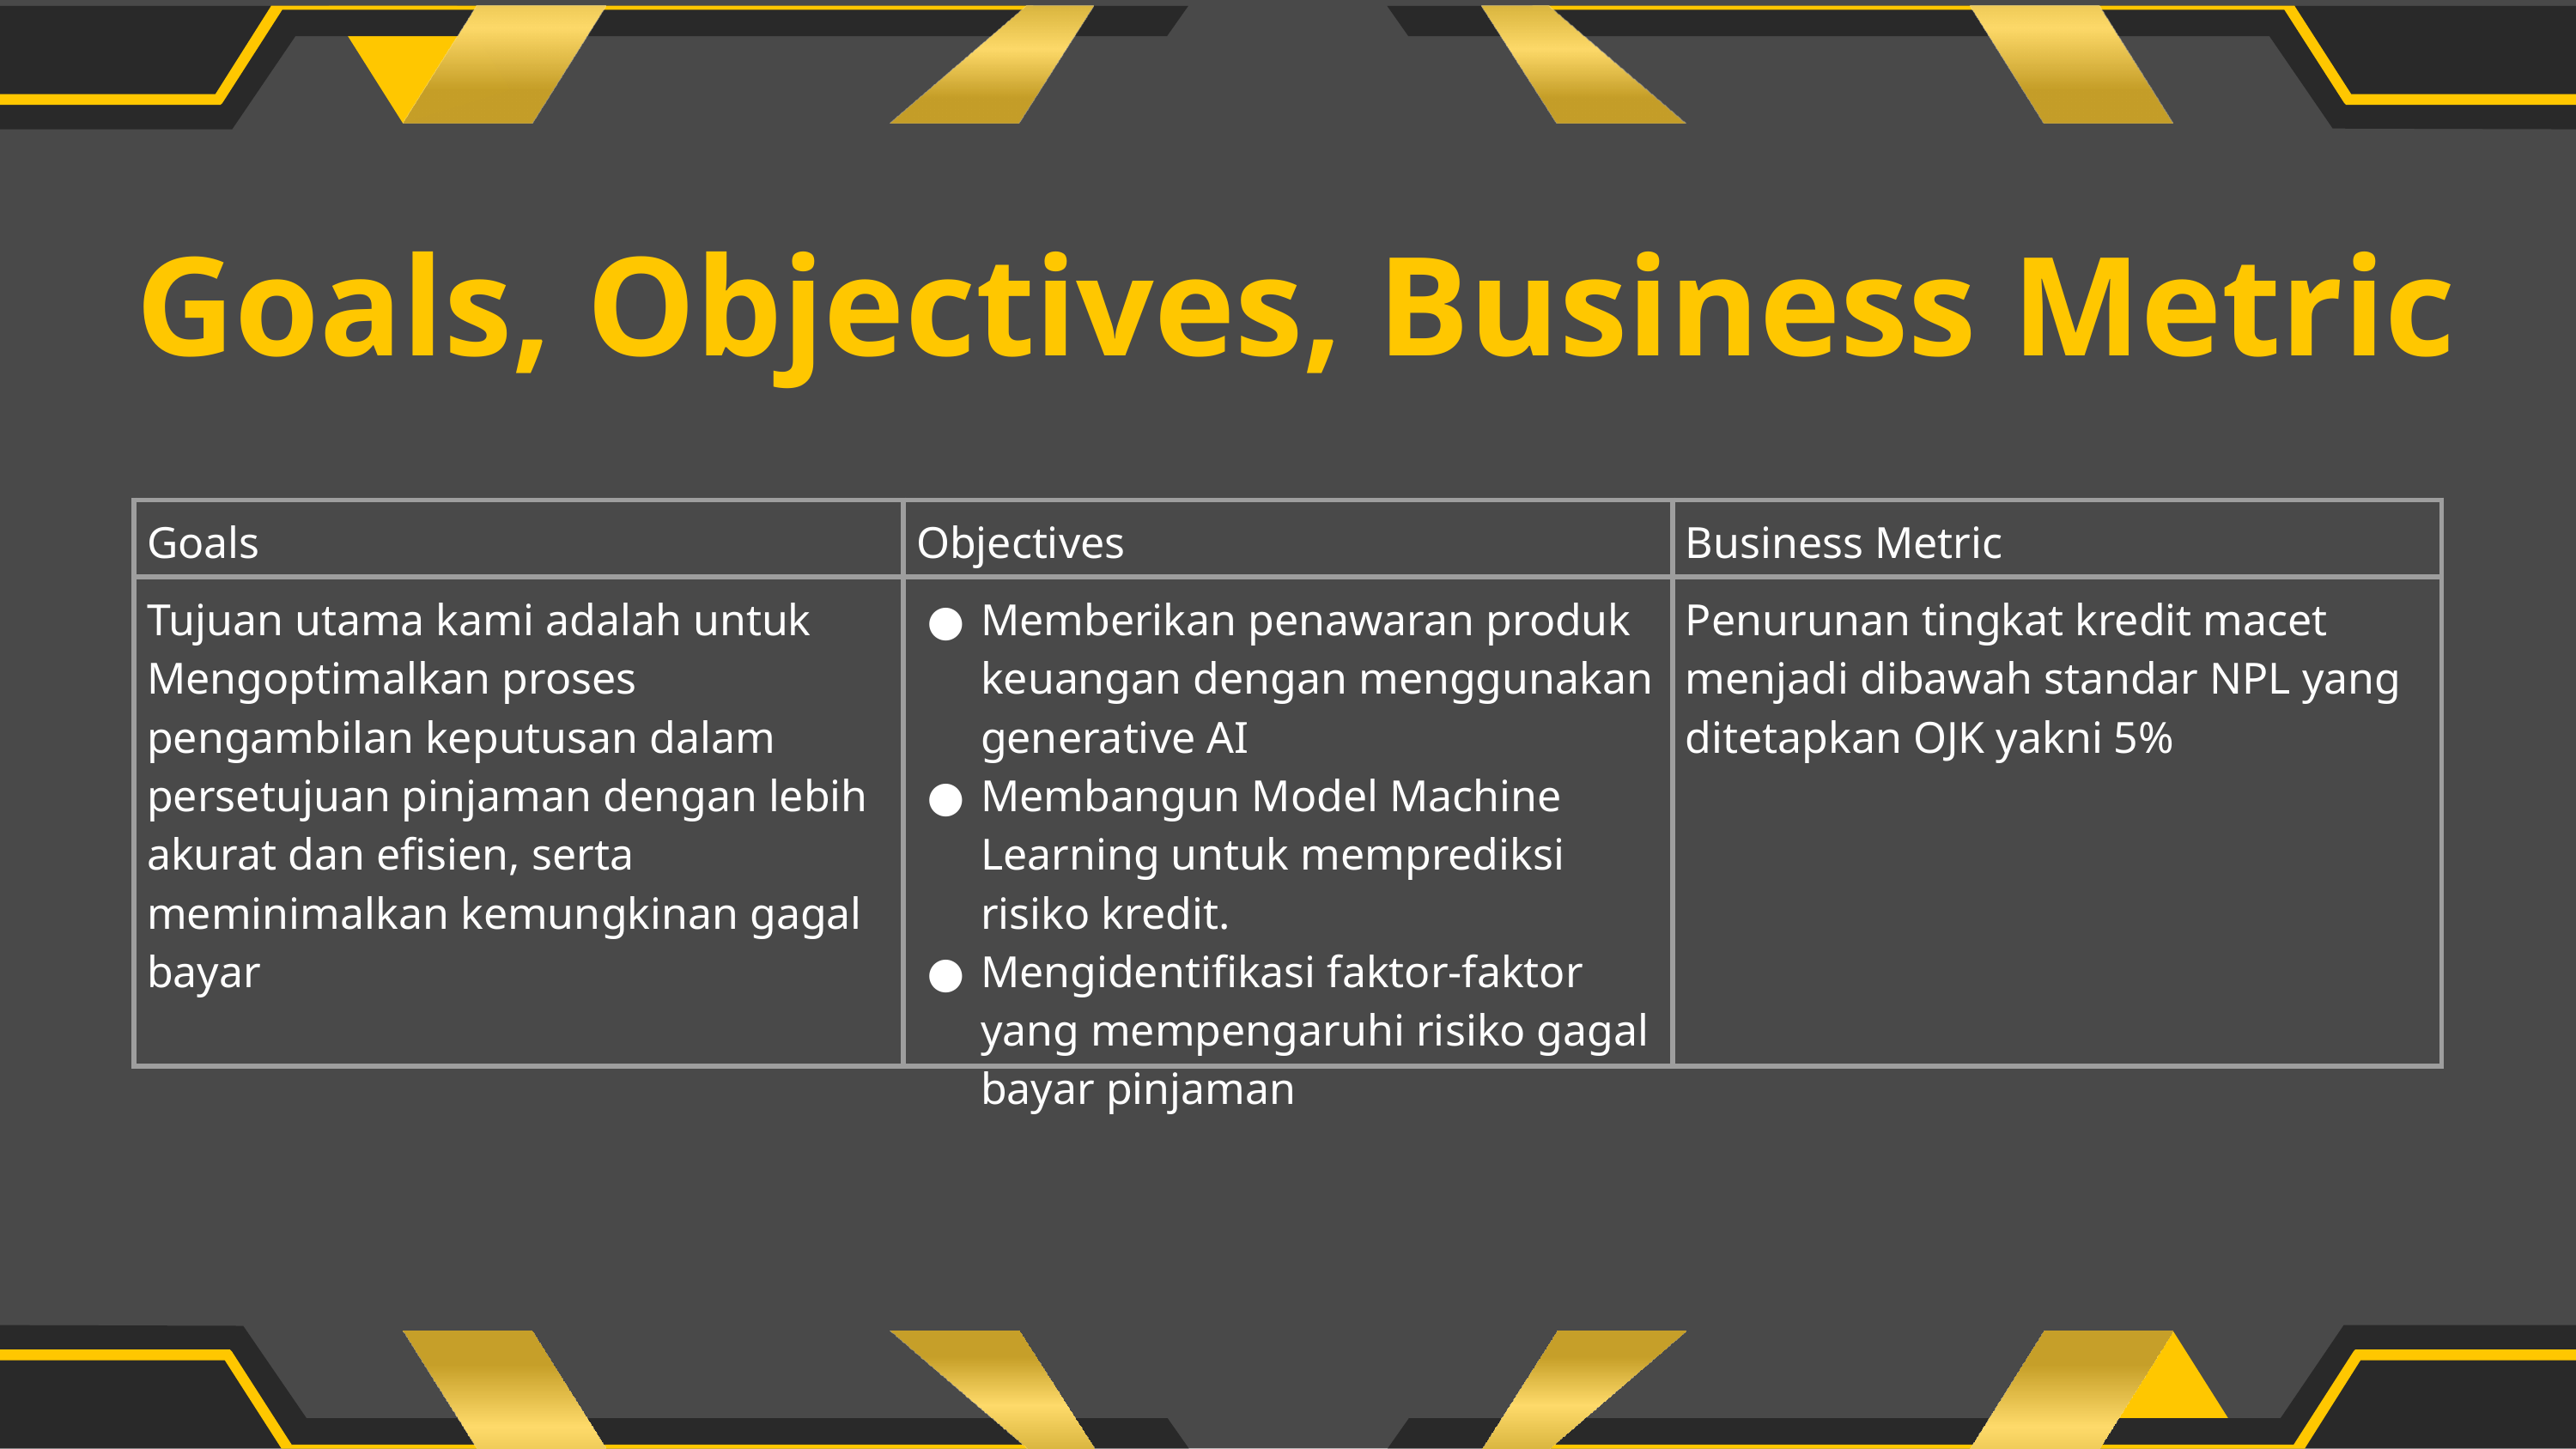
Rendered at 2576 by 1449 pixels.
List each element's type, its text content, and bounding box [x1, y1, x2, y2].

table_cell Penurunan tingkat kredit macet menjadi dibawah standar NPL yang ditetapkan OJK yakni 5% [1675, 579, 2439, 1064]
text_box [0, 5, 2576, 130]
title Goals, Objectives, Business Metric [134, 196, 2484, 470]
table_header Business Metric [1675, 502, 2439, 574]
table_cell Memberikan penawaran produk keuangan dengan menggunakan generative AI Membangun Model Machine Learning untuk memprediksi risiko kredit. Mengidentifikasi faktor-faktor yang mempengaruhi risiko gagal bayar pinjaman [906, 579, 1670, 1064]
table_header Objectives [906, 502, 1670, 574]
table_cell Tujuan utama kami adalah untuk Mengoptimalkan proses pengambilan keputusan dalam persetujuan pinjaman dengan lebih akurat dan efisien, serta meminimalkan kemungkinan gagal bayar [137, 579, 901, 1064]
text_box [0, 1325, 2576, 1449]
table_header Goals [137, 502, 901, 574]
